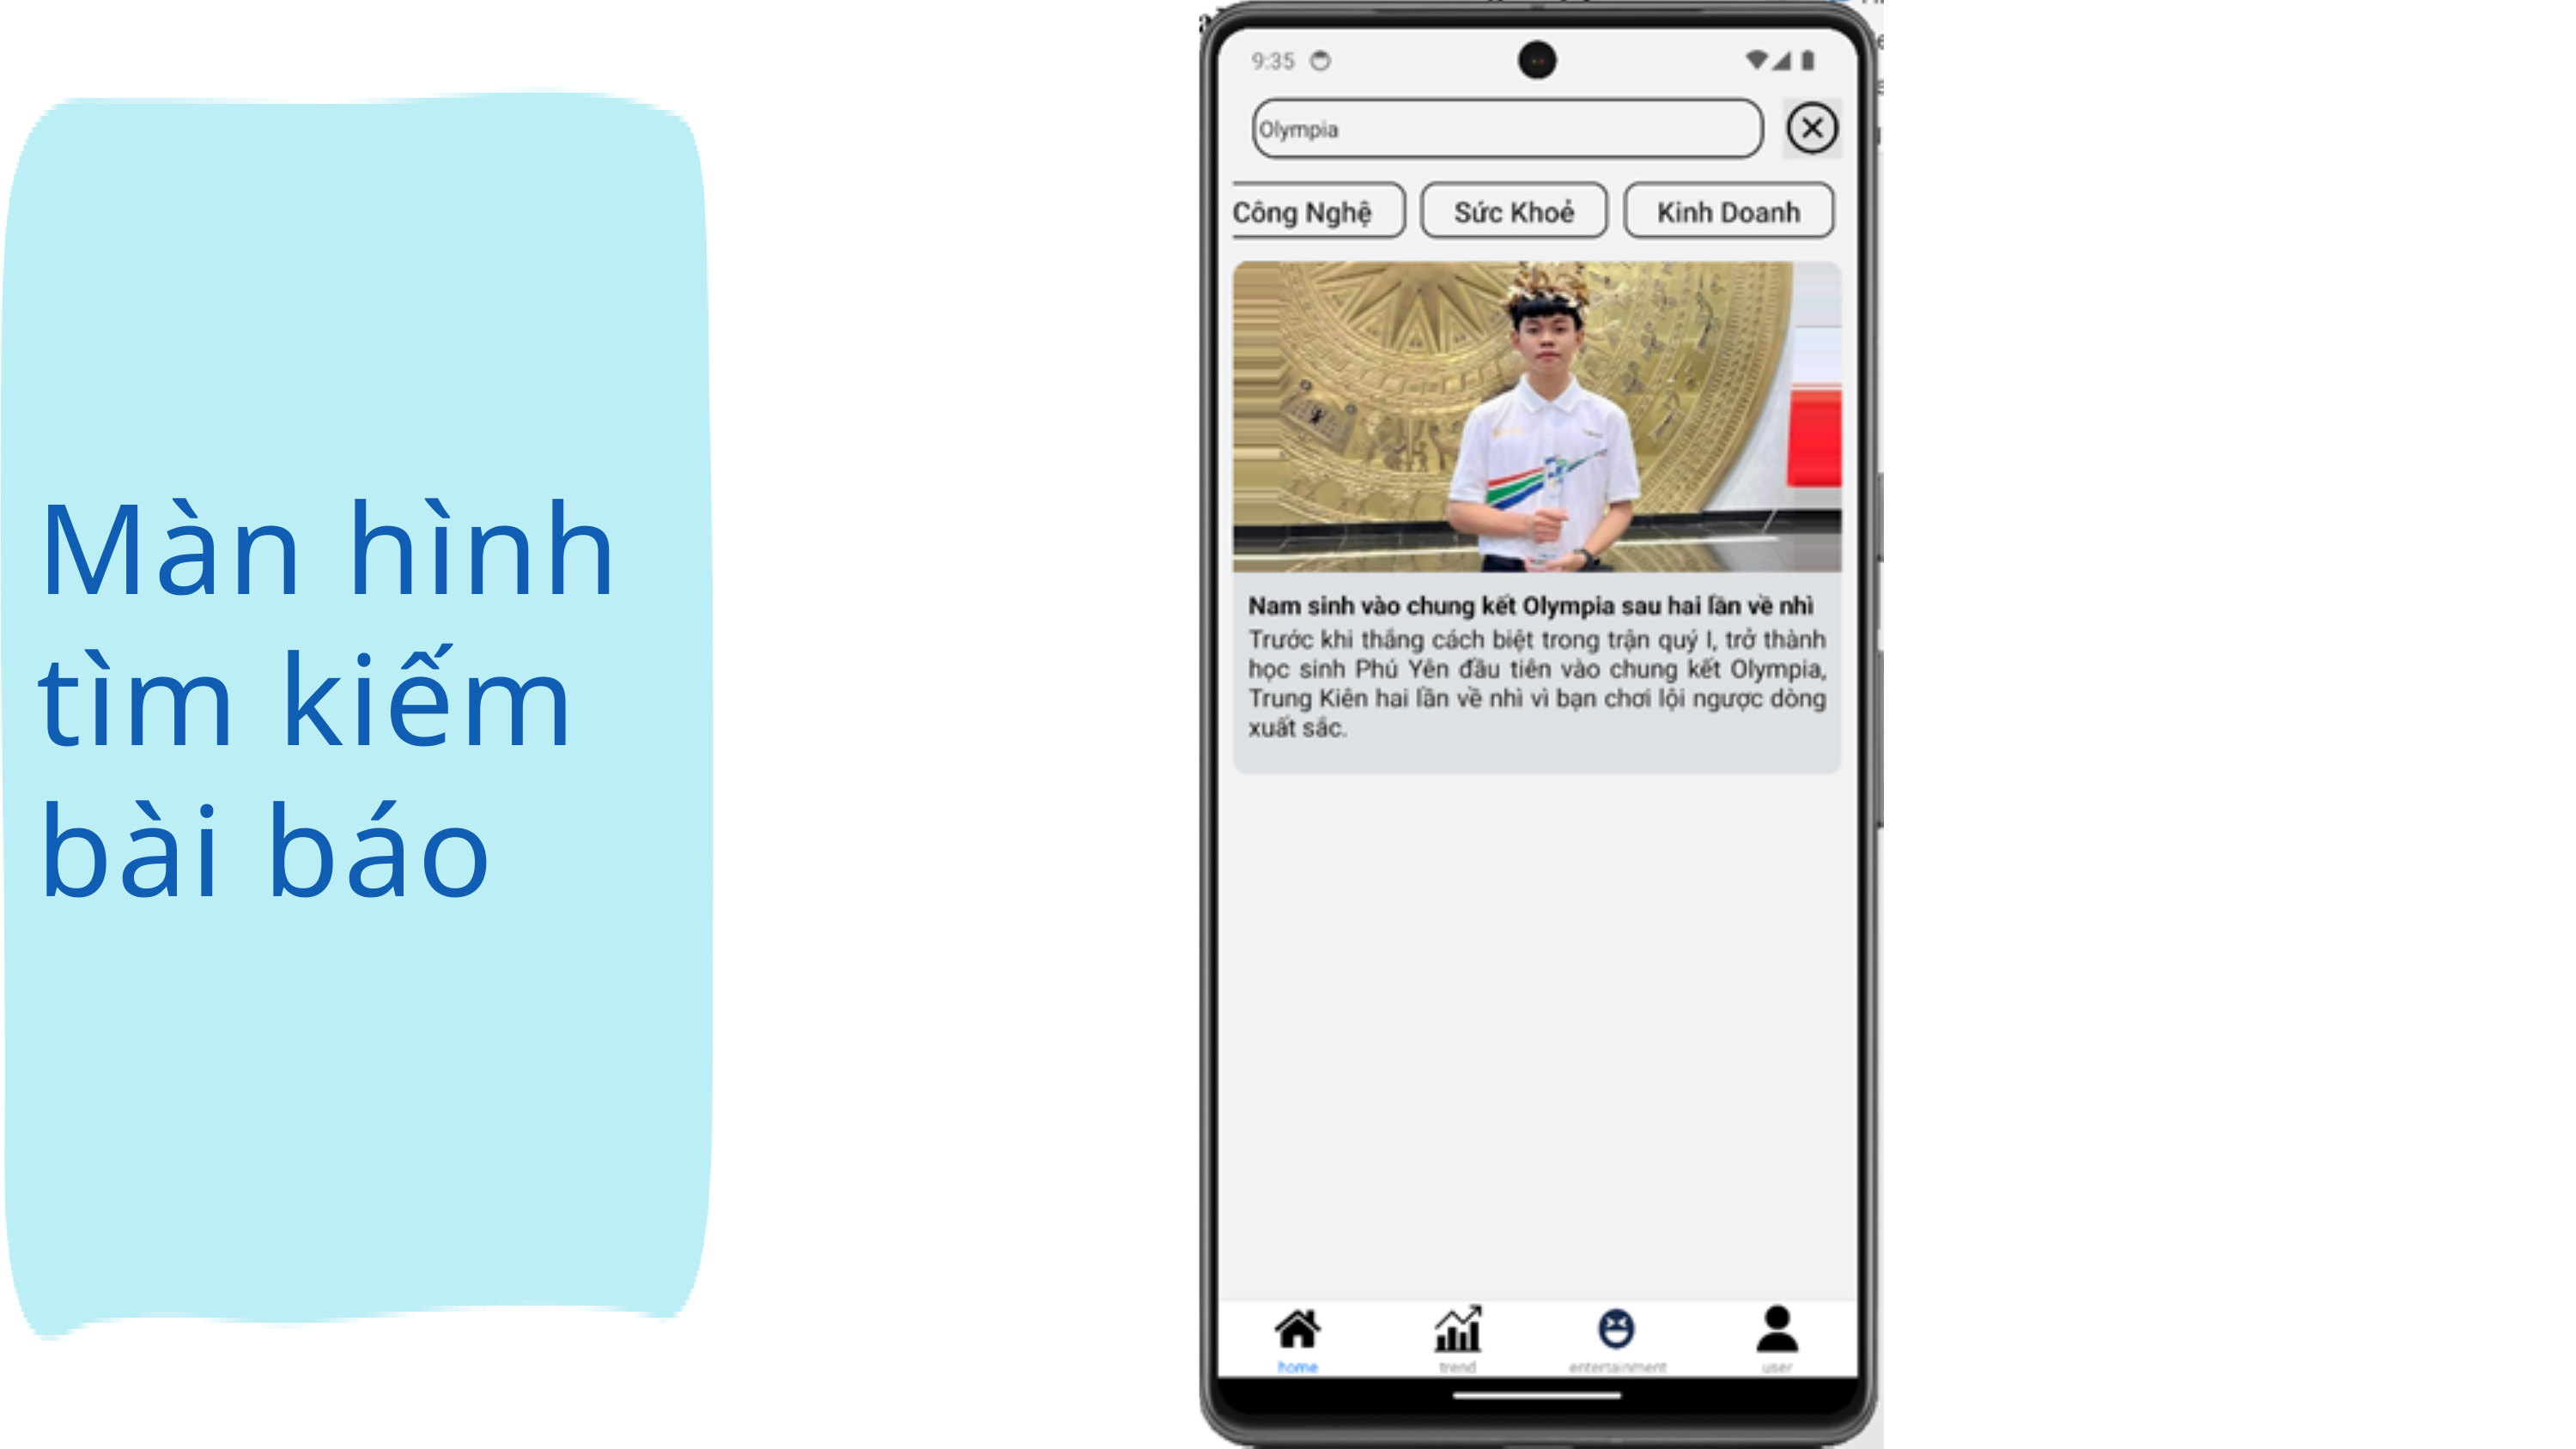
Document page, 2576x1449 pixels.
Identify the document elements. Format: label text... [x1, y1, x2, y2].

text_box Màn hình tìm kiếm bài báo [36, 467, 677, 922]
text_box [0, 70, 714, 1347]
text_box [1199, 0, 1885, 1449]
